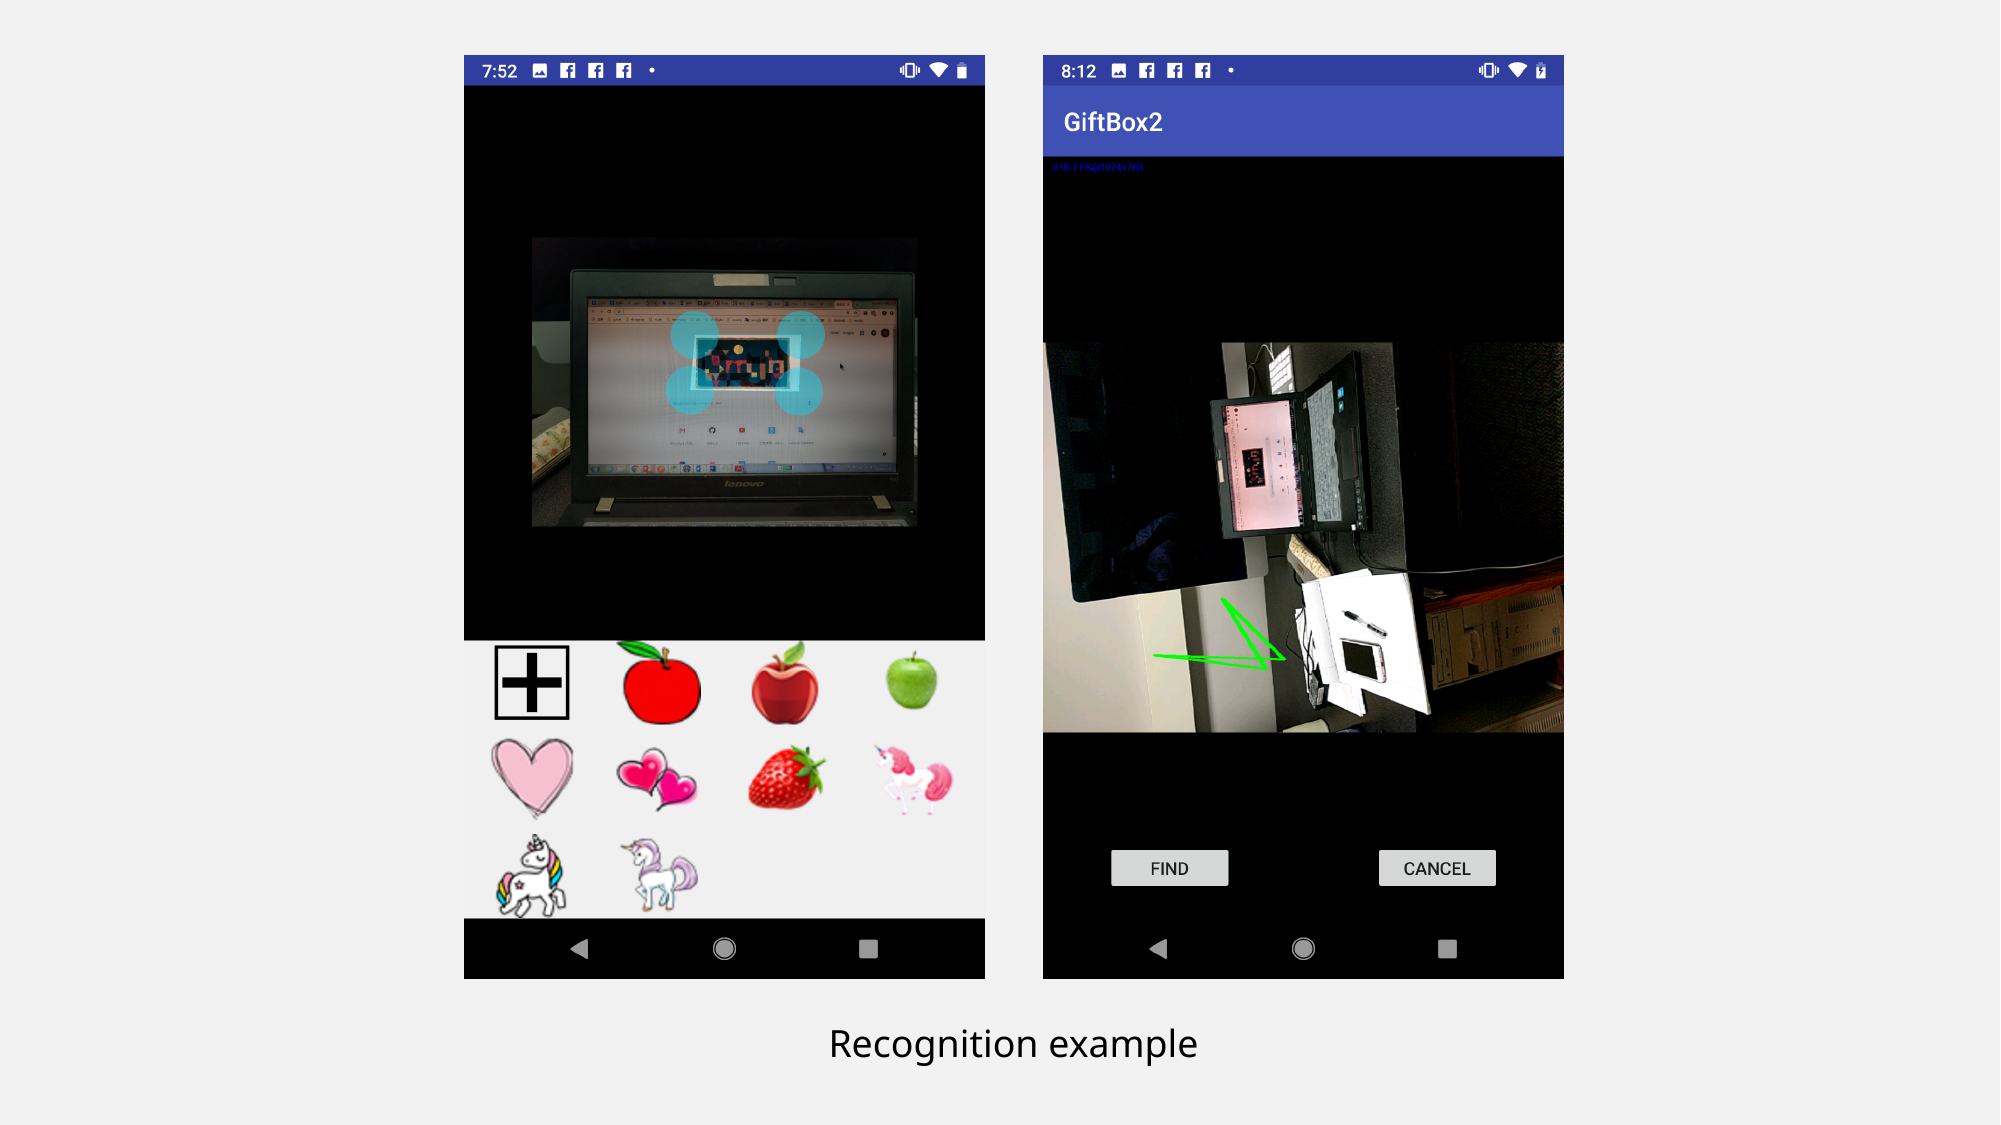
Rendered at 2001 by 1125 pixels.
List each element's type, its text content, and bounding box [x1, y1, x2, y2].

picture [1043, 55, 1564, 979]
picture [464, 55, 985, 979]
text_box Recognition example [464, 1012, 1564, 1073]
